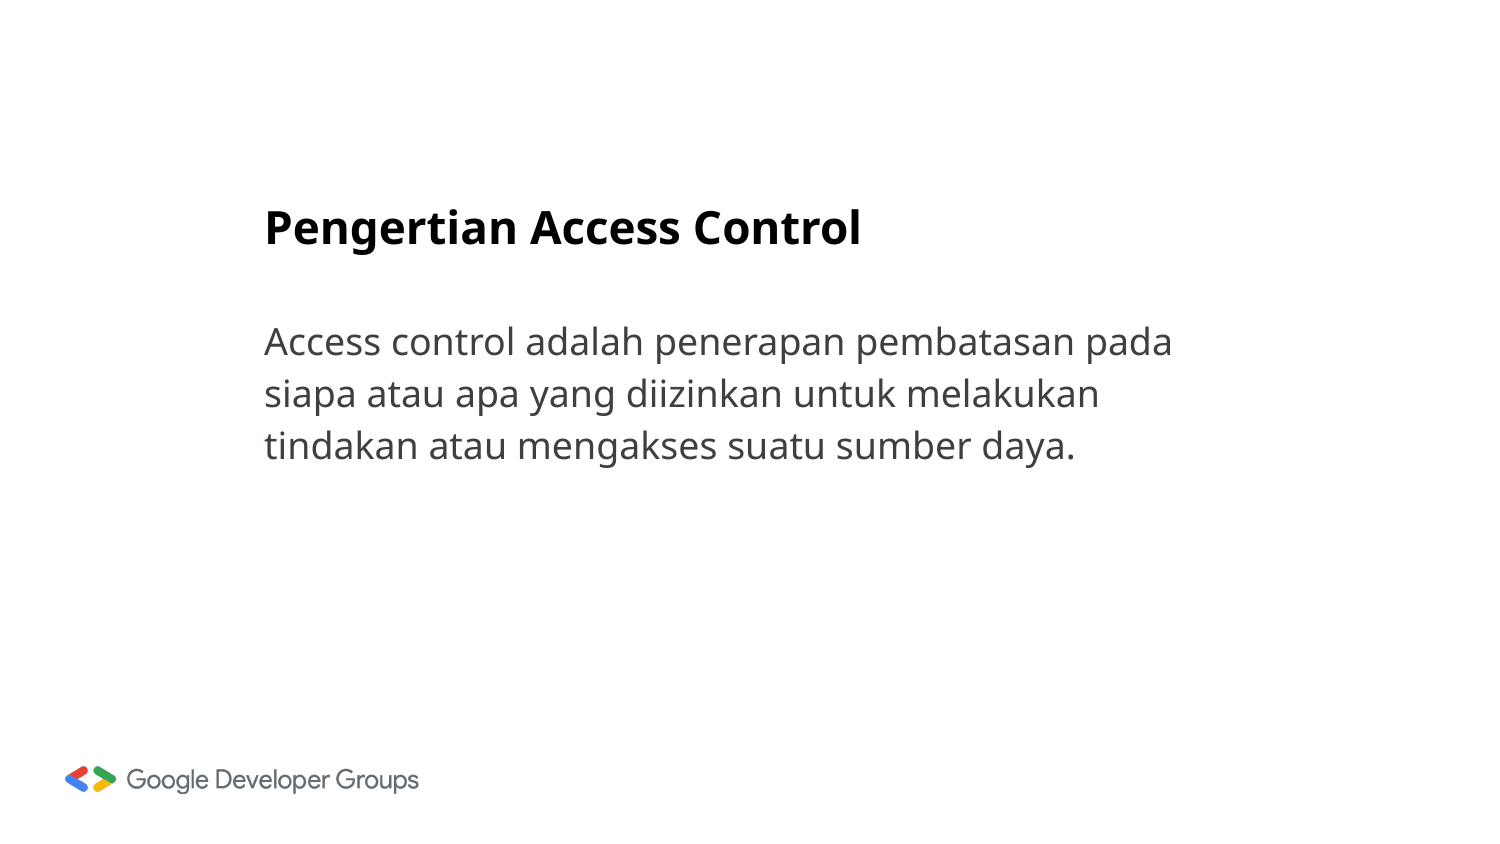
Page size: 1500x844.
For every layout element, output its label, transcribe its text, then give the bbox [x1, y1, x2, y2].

picture [64, 766, 249, 794]
list Access control adalah penerapan pembatasan pada siapa atau apa yang diizinkan untuk melakukan tindakan atau mengakses suatu sumber daya. [249, 296, 1251, 802]
title Pengertian Access Control [249, 180, 884, 275]
